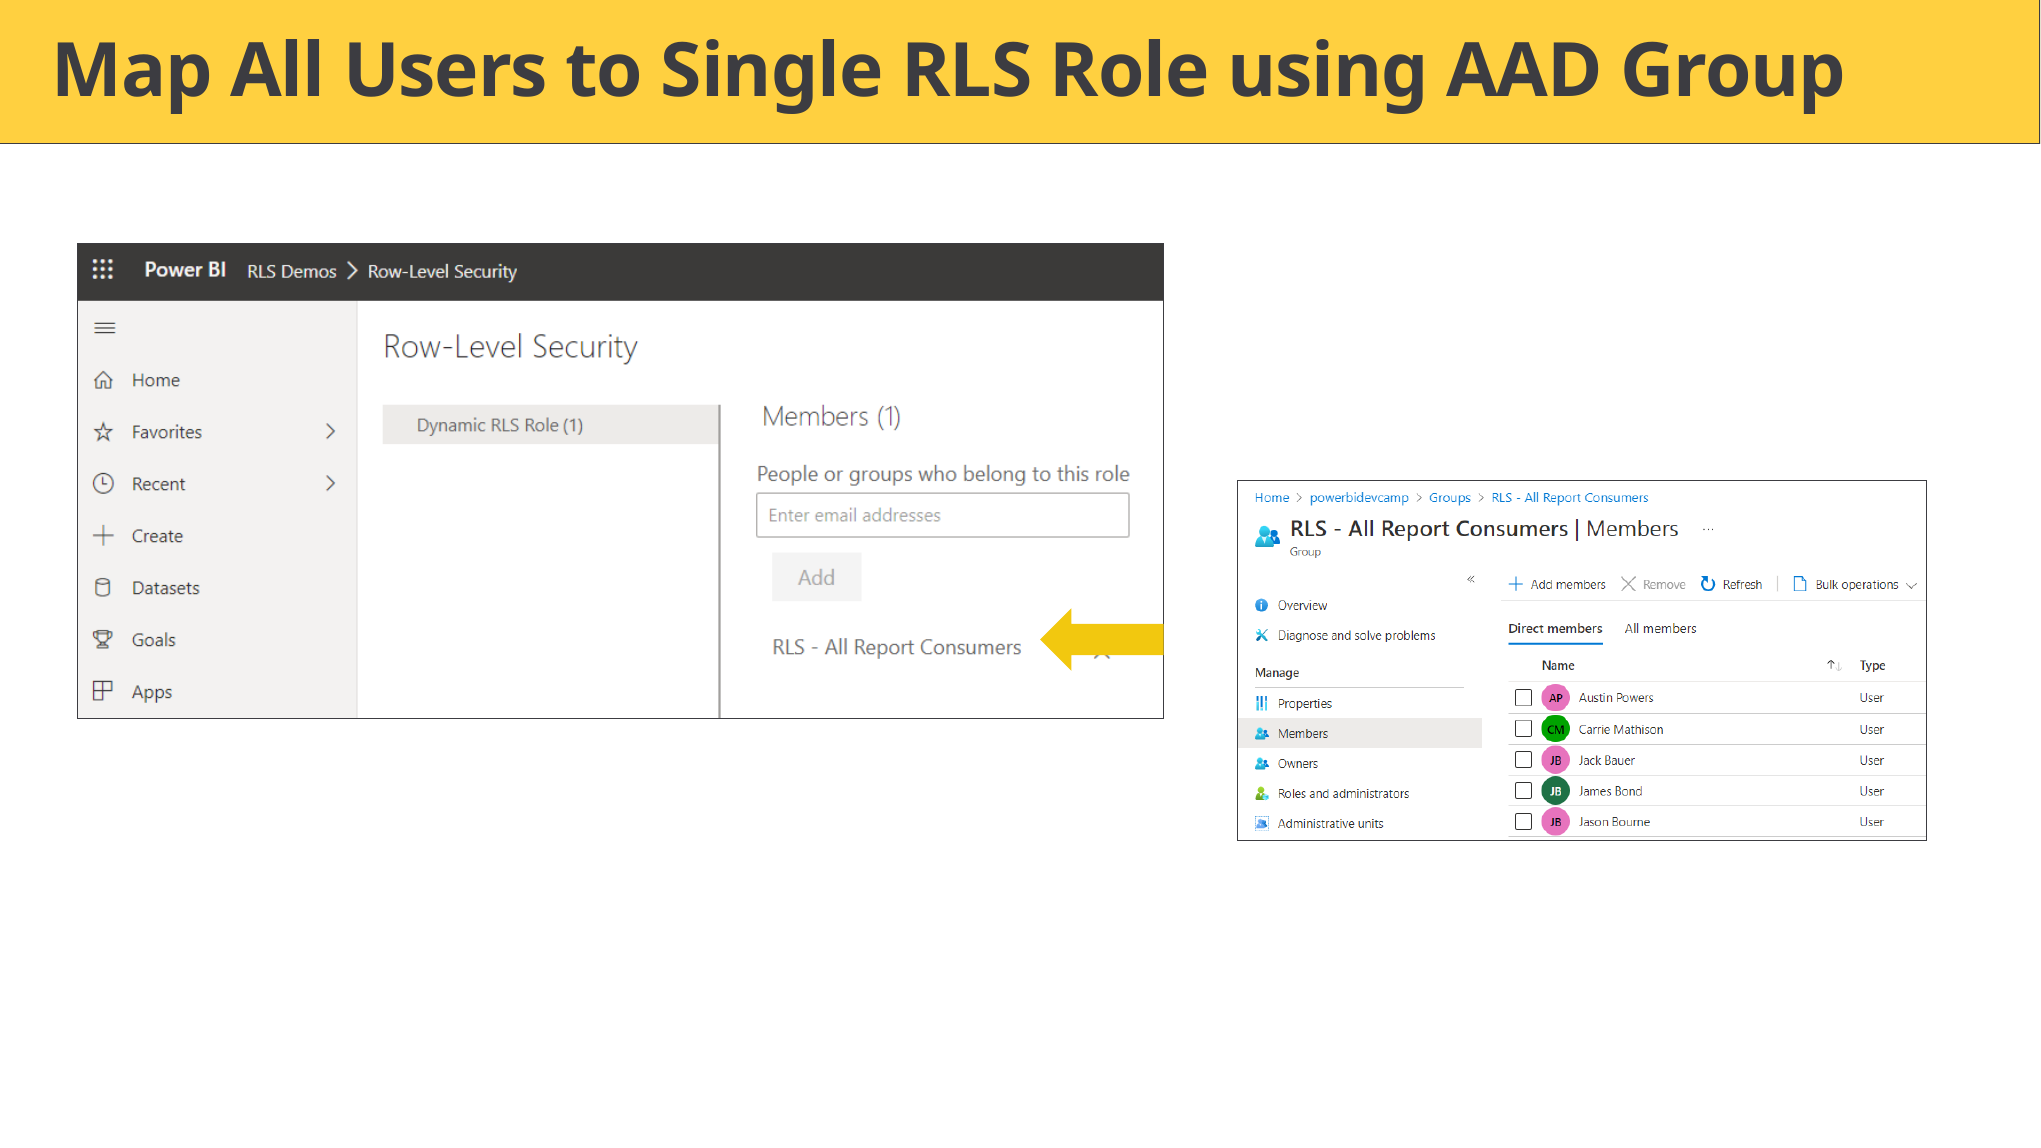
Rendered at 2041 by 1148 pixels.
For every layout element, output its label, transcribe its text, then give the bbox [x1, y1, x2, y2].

picture [77, 242, 1164, 719]
title Map All Users to Single RLS Role using AAD Group [51, 31, 1988, 113]
picture [1236, 480, 1928, 841]
